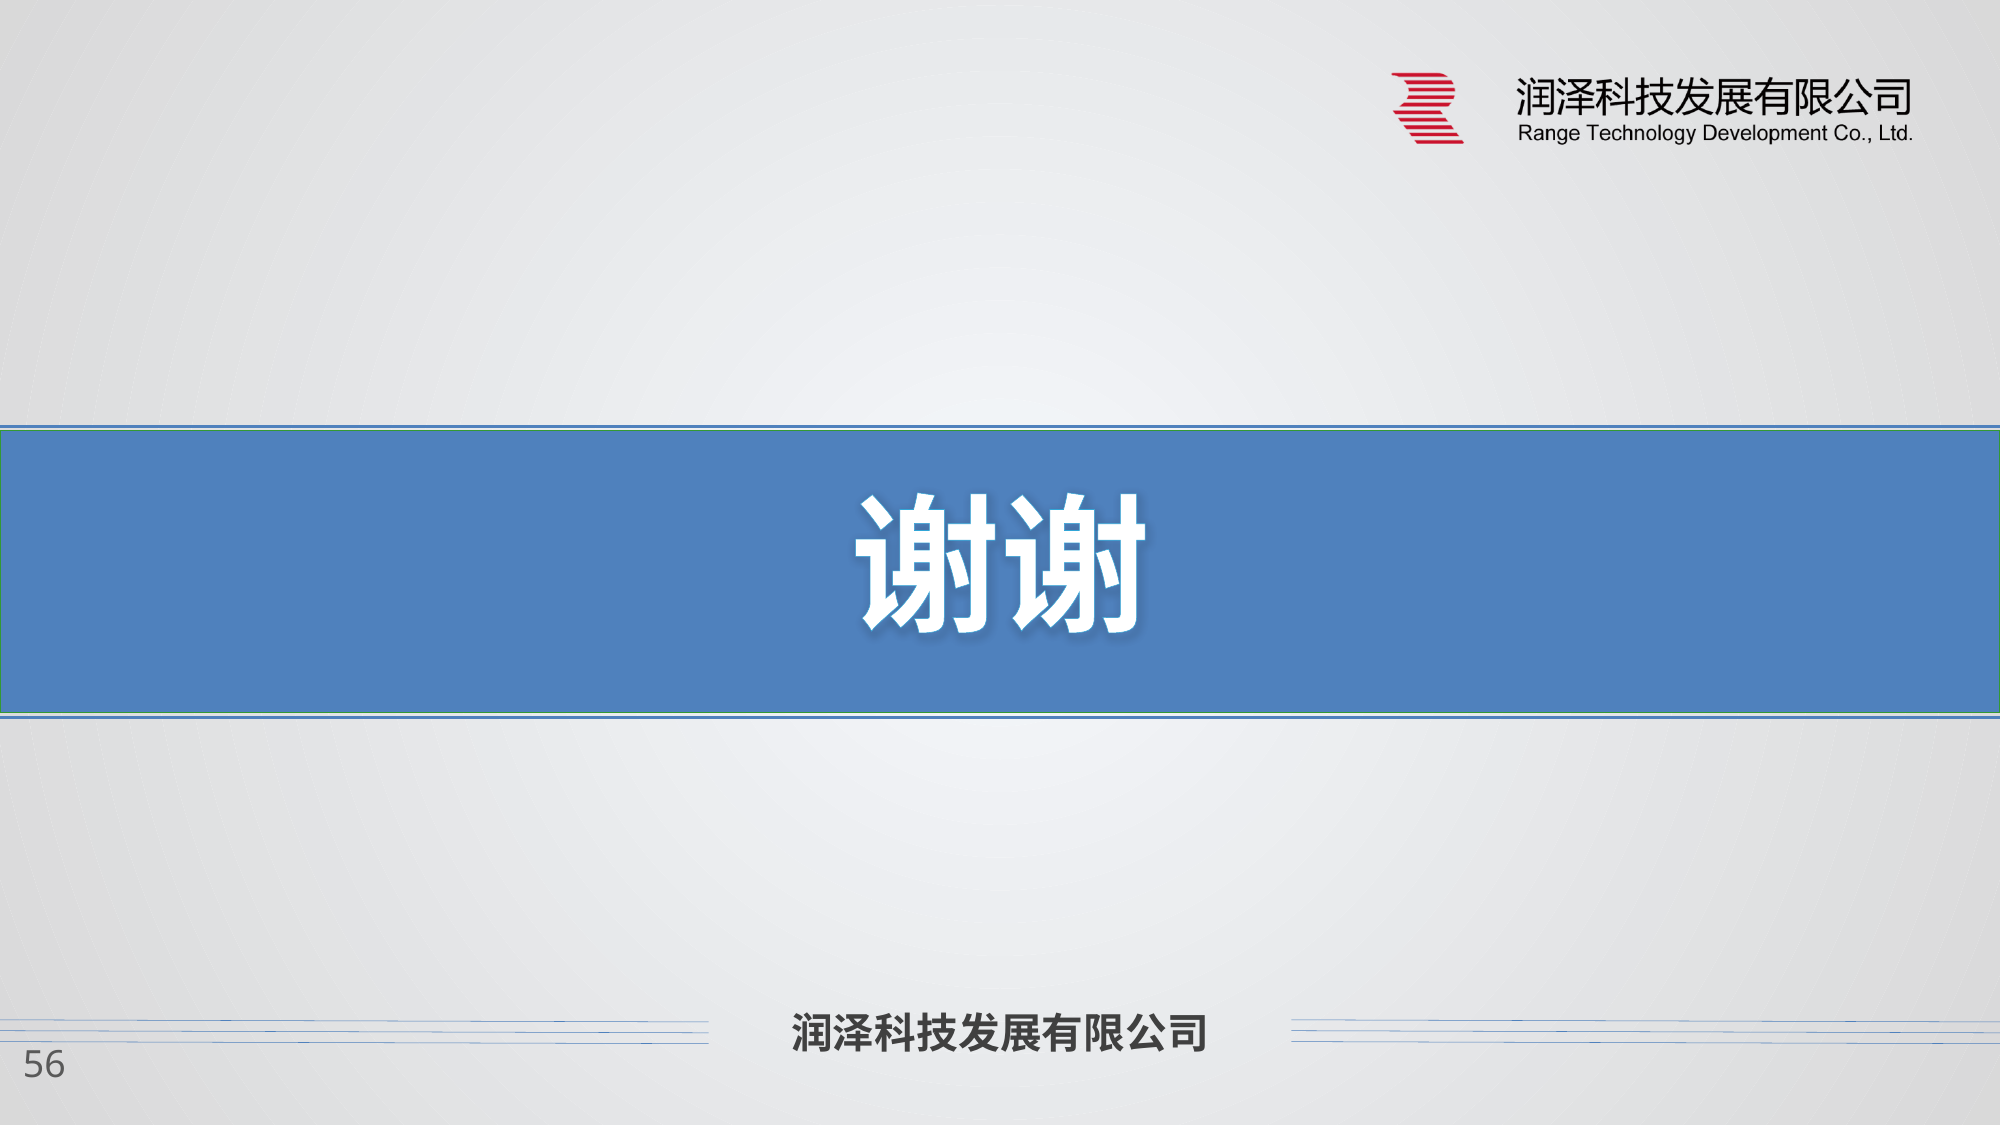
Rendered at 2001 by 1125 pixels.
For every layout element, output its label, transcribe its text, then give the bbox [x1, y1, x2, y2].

slide_number 55 [0, 1039, 89, 1087]
picture [1363, 36, 1955, 172]
table_header 风量 [1005, 493, 1146, 634]
table_header 风量 [855, 493, 996, 634]
